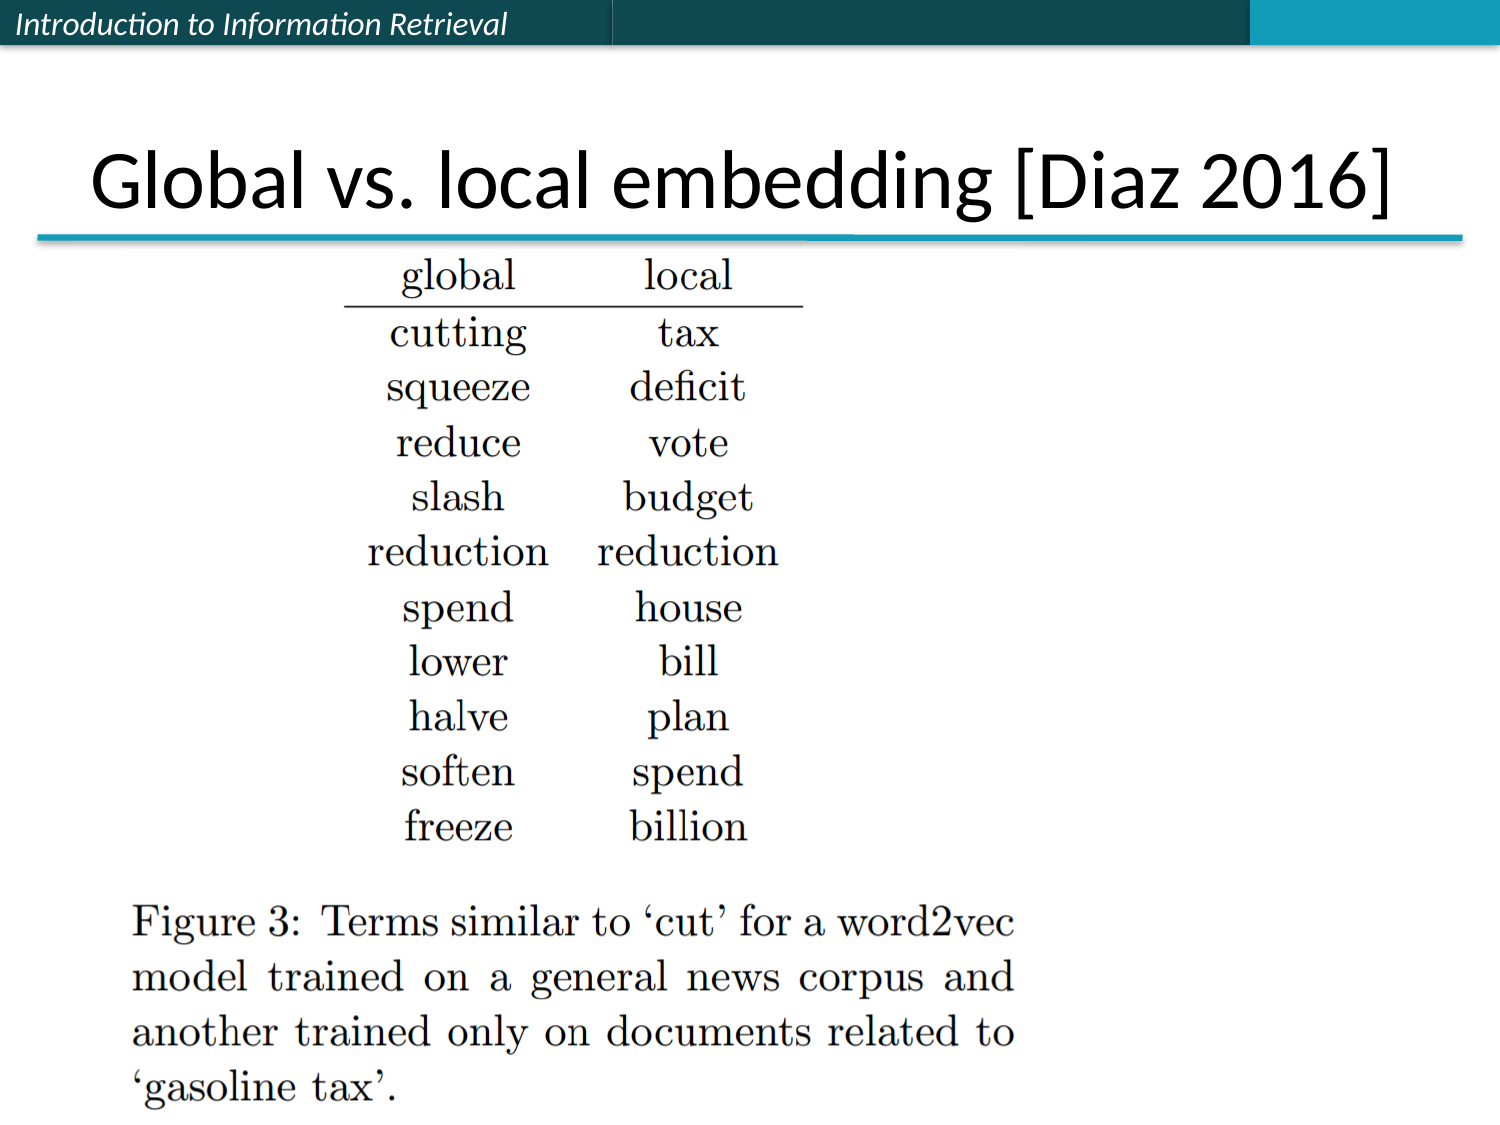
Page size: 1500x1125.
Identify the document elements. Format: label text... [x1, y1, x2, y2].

picture [124, 249, 1020, 1125]
title Global vs. local embedding [Diaz 2016] [75, 45, 1425, 233]
